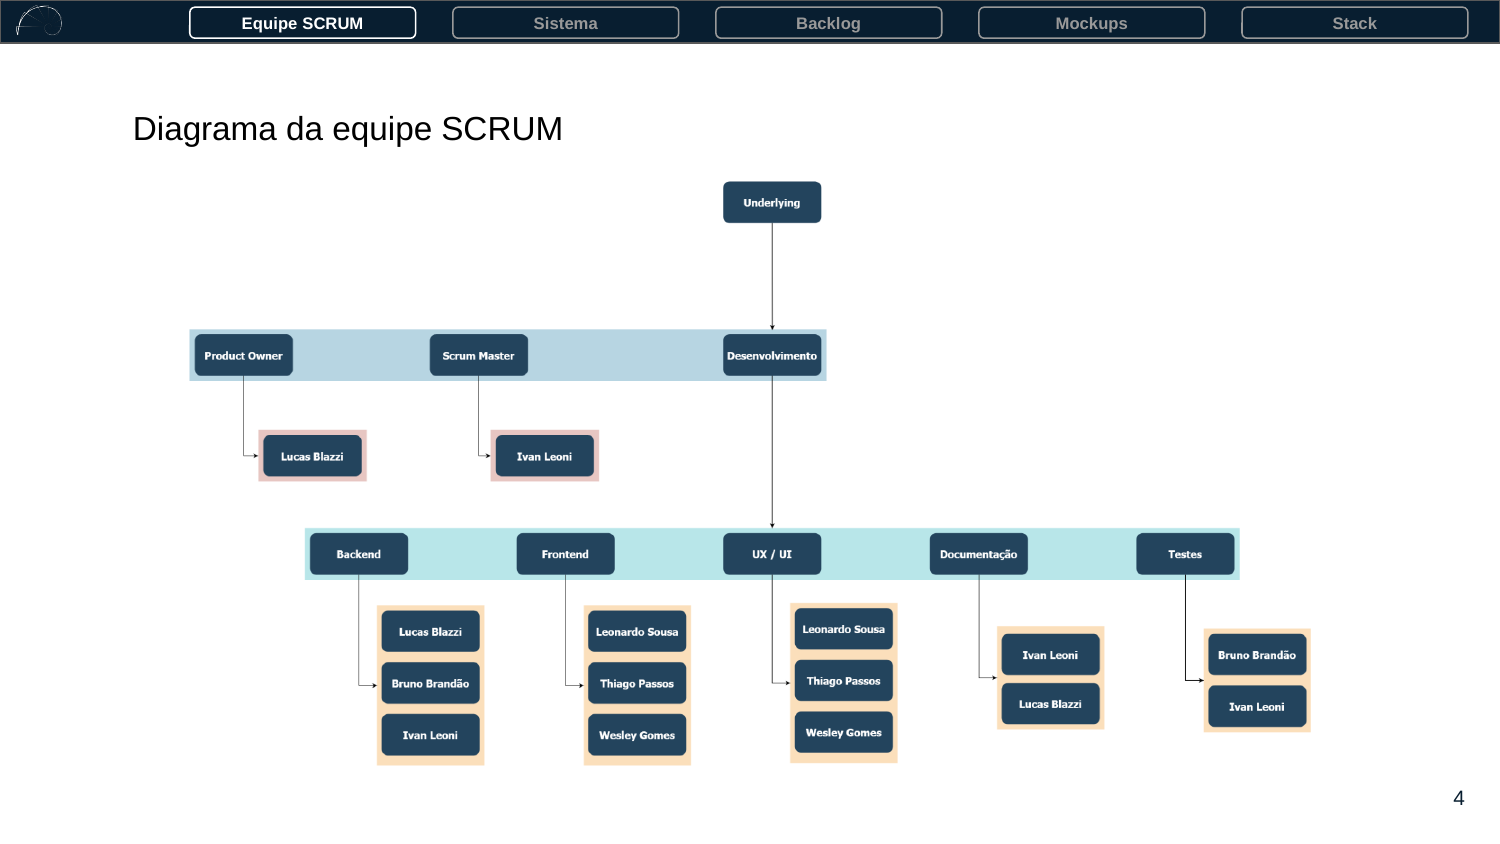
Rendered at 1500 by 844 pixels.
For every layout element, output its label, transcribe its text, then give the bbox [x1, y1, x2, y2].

text_box Stack [1241, 7, 1468, 39]
picture [16, 5, 63, 38]
text_box Mockups [978, 7, 1205, 39]
text_box Sistema [452, 7, 679, 39]
text_box Backlog [715, 7, 942, 39]
text_box Equipe SCRUM [189, 7, 416, 39]
picture [189, 181, 1311, 766]
text_box Diagrama da equipe SCRUM [117, 91, 637, 162]
slide_number ‹#› [1389, 764, 1480, 830]
